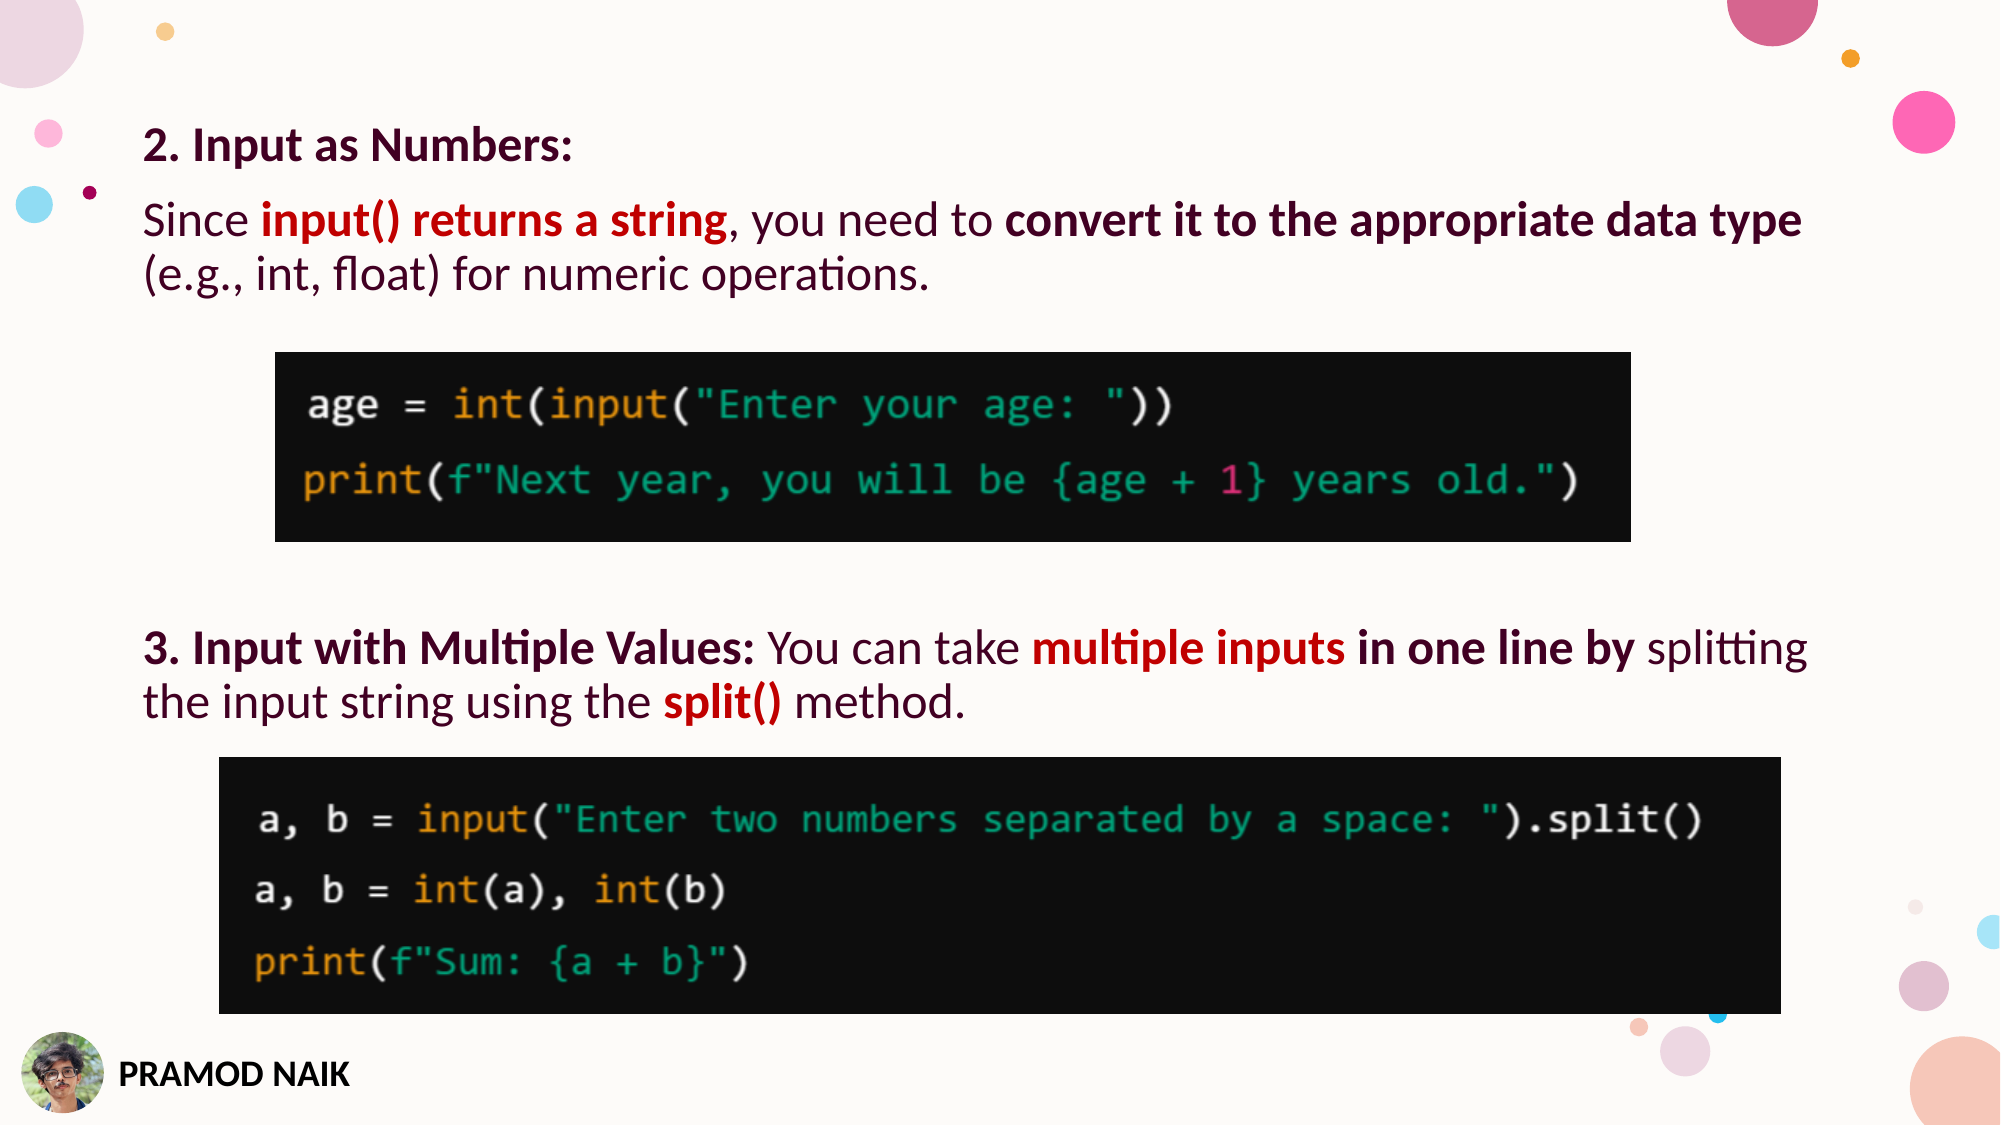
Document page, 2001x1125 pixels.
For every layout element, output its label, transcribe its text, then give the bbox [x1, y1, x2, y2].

picture [275, 352, 1631, 542]
picture [219, 756, 1781, 1014]
list 2. Input as Numbers: Since input() returns a string, you need to convert it to the appropriate data type (e.g., int, float) for numeric operations. 3. Input with Multiple Values: You can take multiple inputs in one line by splitting the input string using the split() method. [127, 110, 1877, 1014]
picture [21, 1031, 104, 1114]
